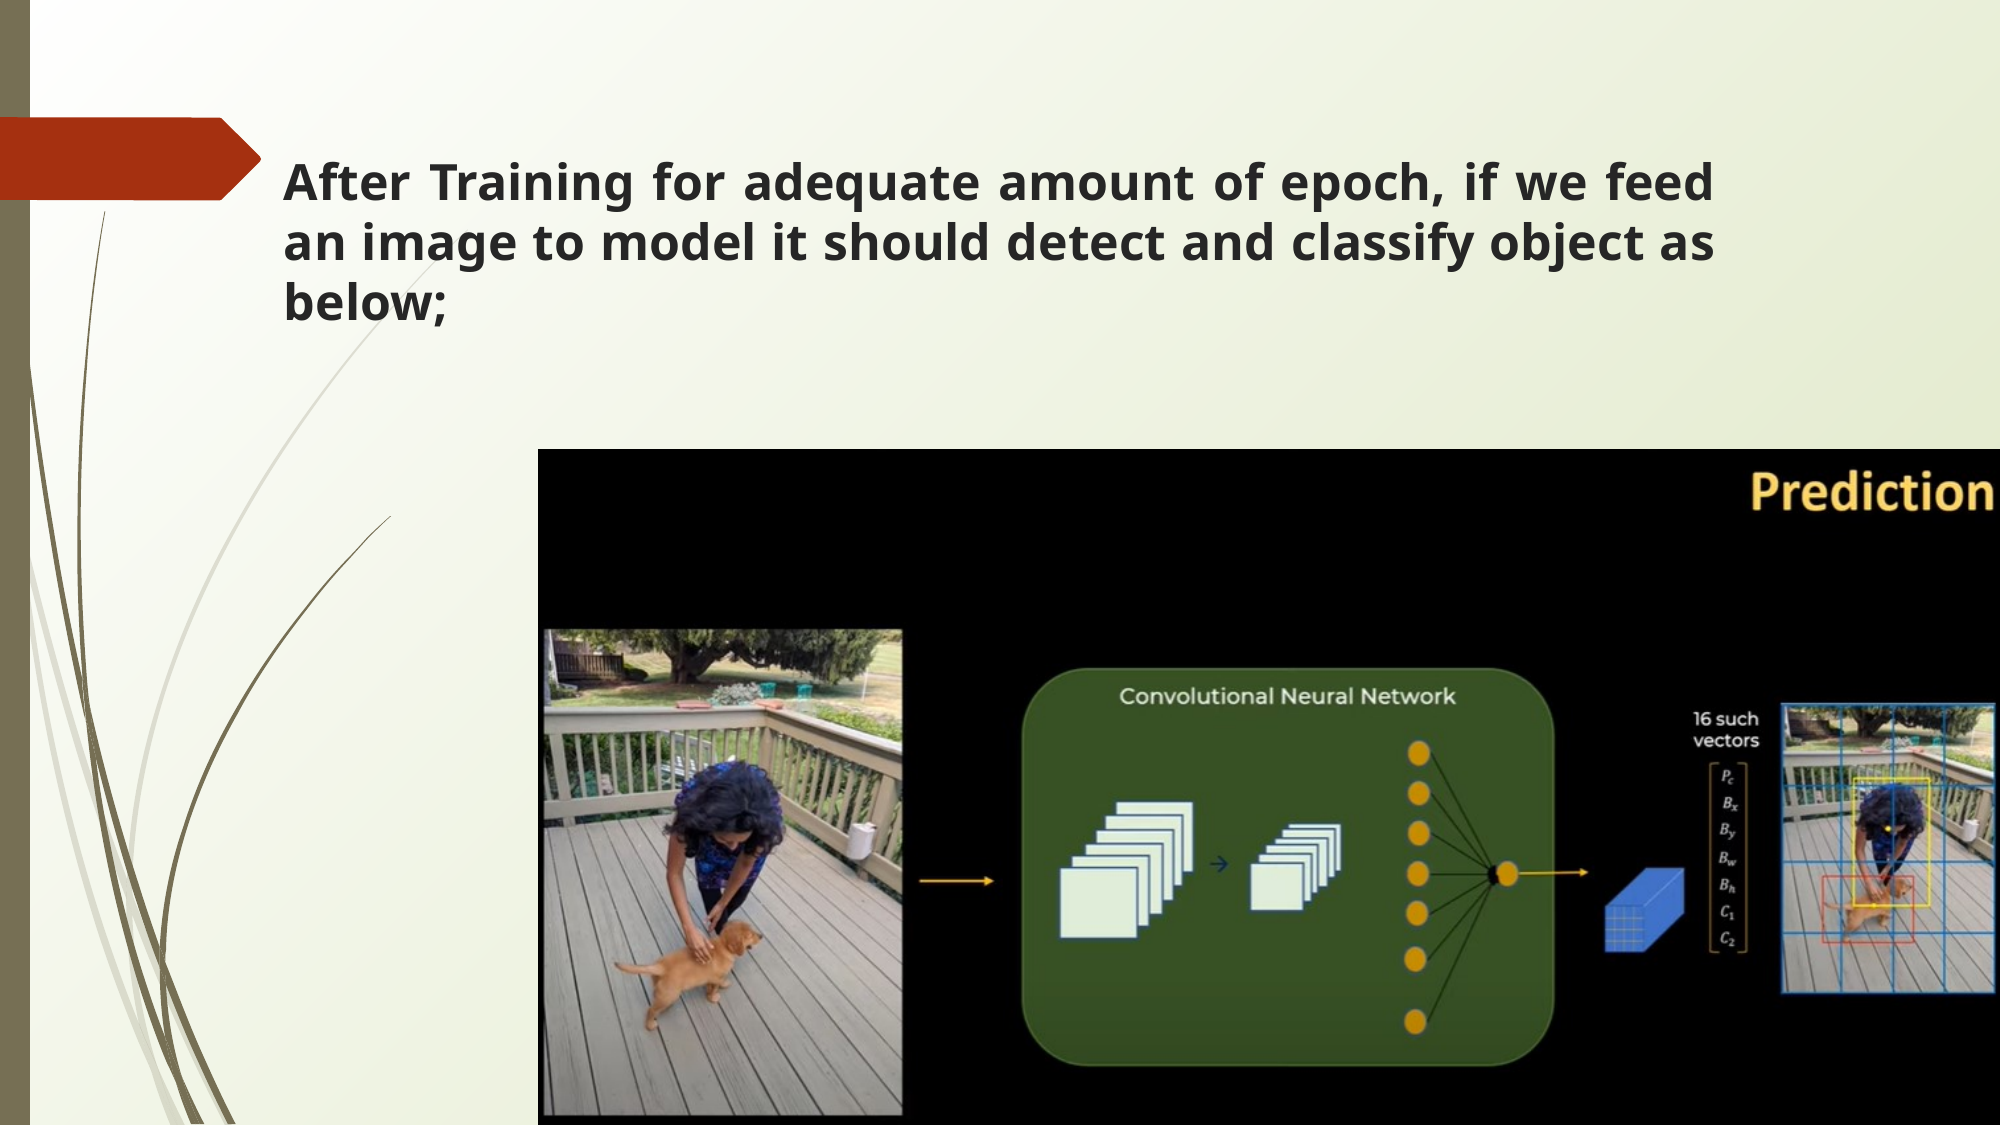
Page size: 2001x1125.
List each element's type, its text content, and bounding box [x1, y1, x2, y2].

title After Training for adequate amount of epoch, if we feed an image to model it should detect and classify object as below; [269, 142, 1731, 353]
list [537, 449, 2000, 1125]
